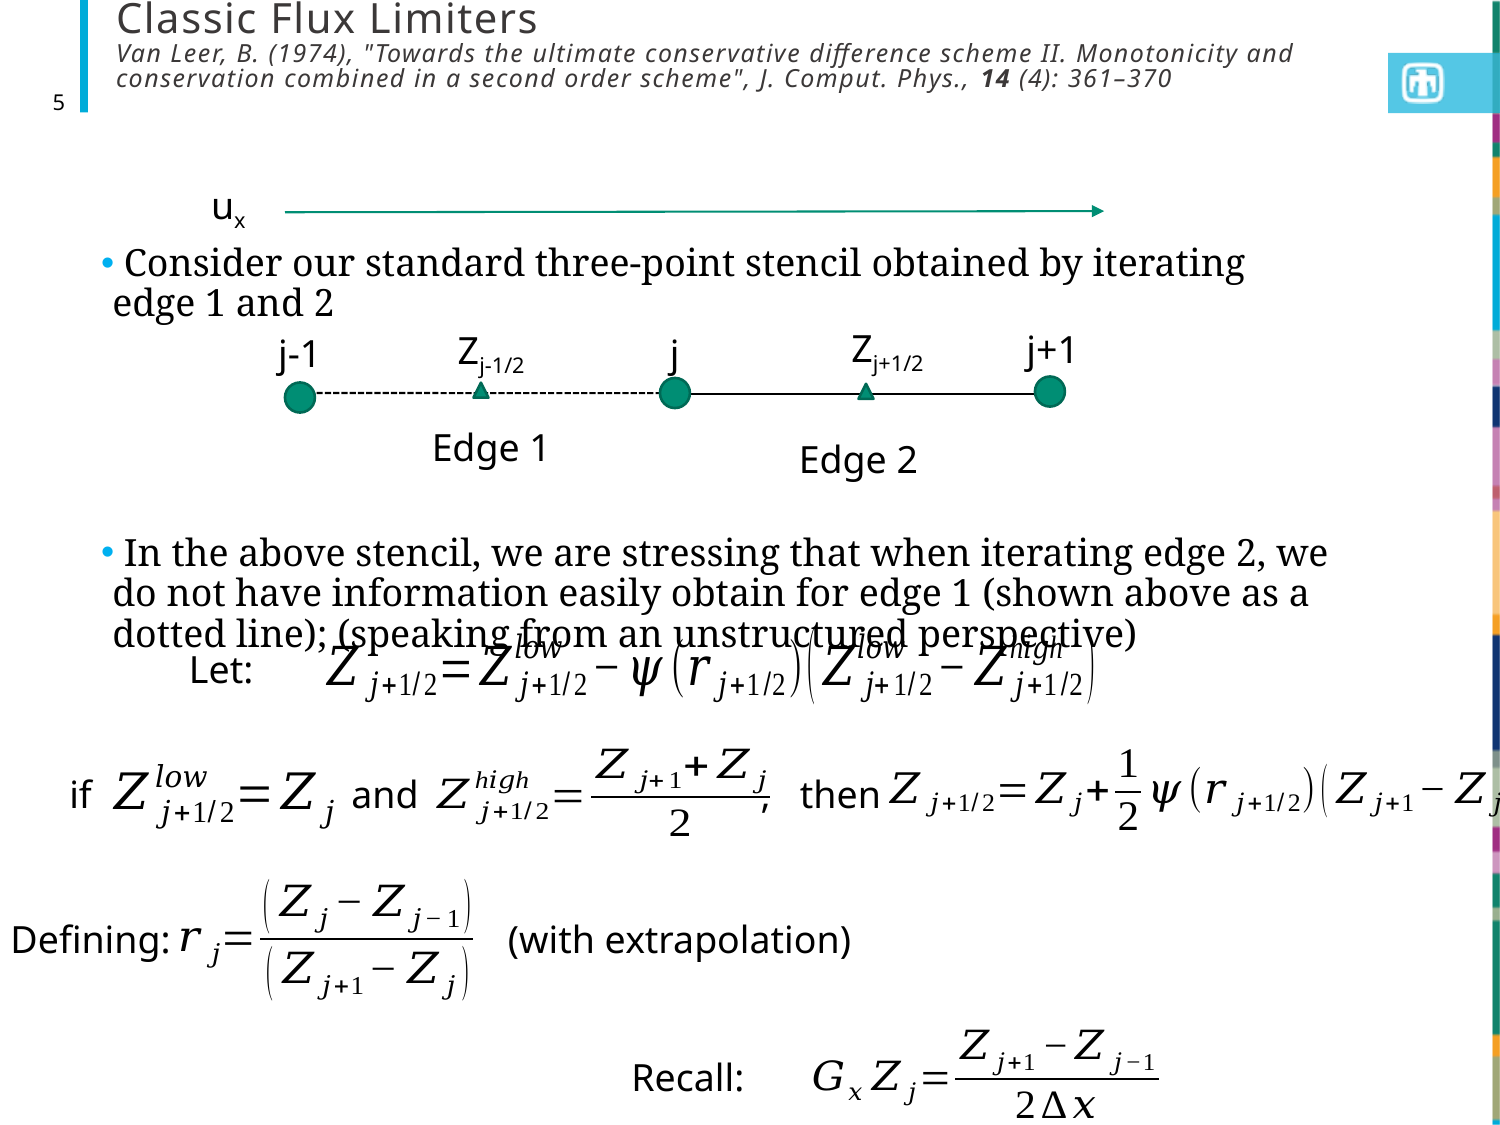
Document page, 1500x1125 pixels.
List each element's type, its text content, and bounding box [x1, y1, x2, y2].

text_box (with extrapolation) [493, 909, 867, 969]
text_box [1037, 399, 1065, 408]
text_box [861, 384, 871, 390]
text_box Edge 1 [417, 416, 566, 477]
text_box [283, 382, 316, 414]
text_box [659, 382, 691, 389]
text_box Let: [174, 638, 269, 698]
text_box Zj+1/2 [836, 317, 939, 384]
title Classic Flux Limiters Van Leer, B. (1974), "Towards the ultimate conservative difference scheme II. Monotonicity and conservation combined in a second order scheme", J. Comput. Phys., 14 (4): 361–370 [101, 36, 1339, 131]
picture [1493, 805, 1499, 1120]
slide_number 5 [7, 73, 80, 133]
text_box if [54, 763, 108, 824]
text_box Zj-1/2 [443, 319, 540, 386]
text_box [1033, 379, 1067, 398]
text_box j [655, 322, 695, 382]
text_box , then [745, 763, 897, 824]
text_box Edge 2 [784, 428, 933, 489]
text_box Recall: [616, 1046, 760, 1107]
text_box [662, 403, 687, 410]
text_box j+1 [1011, 318, 1095, 379]
picture [1493, 1, 1500, 215]
text_box Defining: [0, 909, 186, 969]
text_box and [336, 763, 434, 824]
picture [1401, 62, 1445, 104]
text_box ux [196, 174, 261, 241]
picture [1493, 330, 1499, 815]
list Consider our standard three-point stencil obtained by iterating edge 1 and 2 In the above stencil, we are stressing that when iterating edge 2, we do not have information easily obtain for edge 1 (shown above as a dotted line); (speaking from an unstructured perspective) [101, 236, 1339, 890]
text_box j-1 [263, 322, 337, 382]
